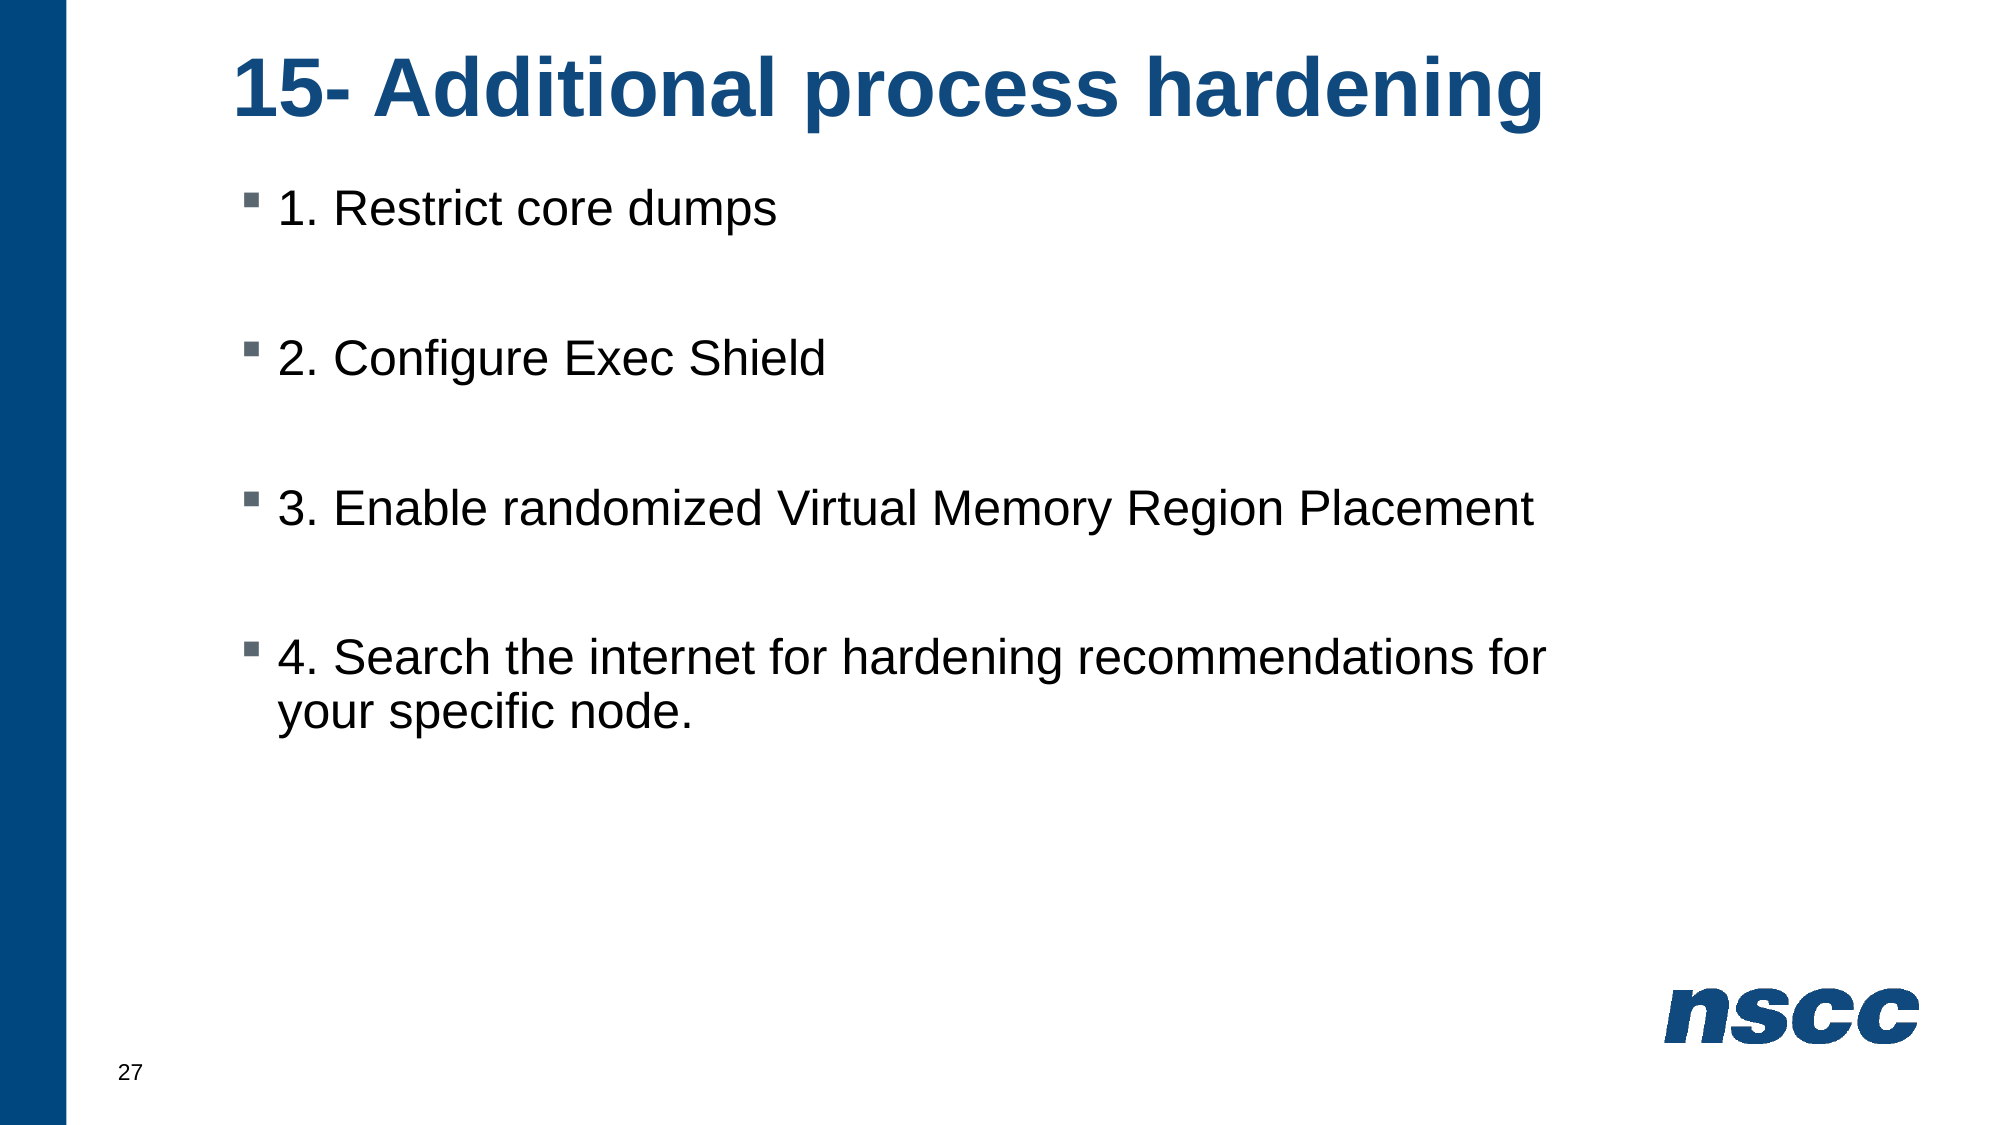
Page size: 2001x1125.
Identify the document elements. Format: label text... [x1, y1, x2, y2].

picture [1662, 986, 1921, 1046]
title 15- Additional process hardening [225, 32, 1569, 134]
list 1. Restrict core dumps 2. Configure Exec Shield 3. Enable randomized Virtual Memory Region Placement 4. Search the internet for hardening recommendations for your specific node. [225, 174, 1602, 930]
slide_number 27 [103, 1050, 189, 1111]
